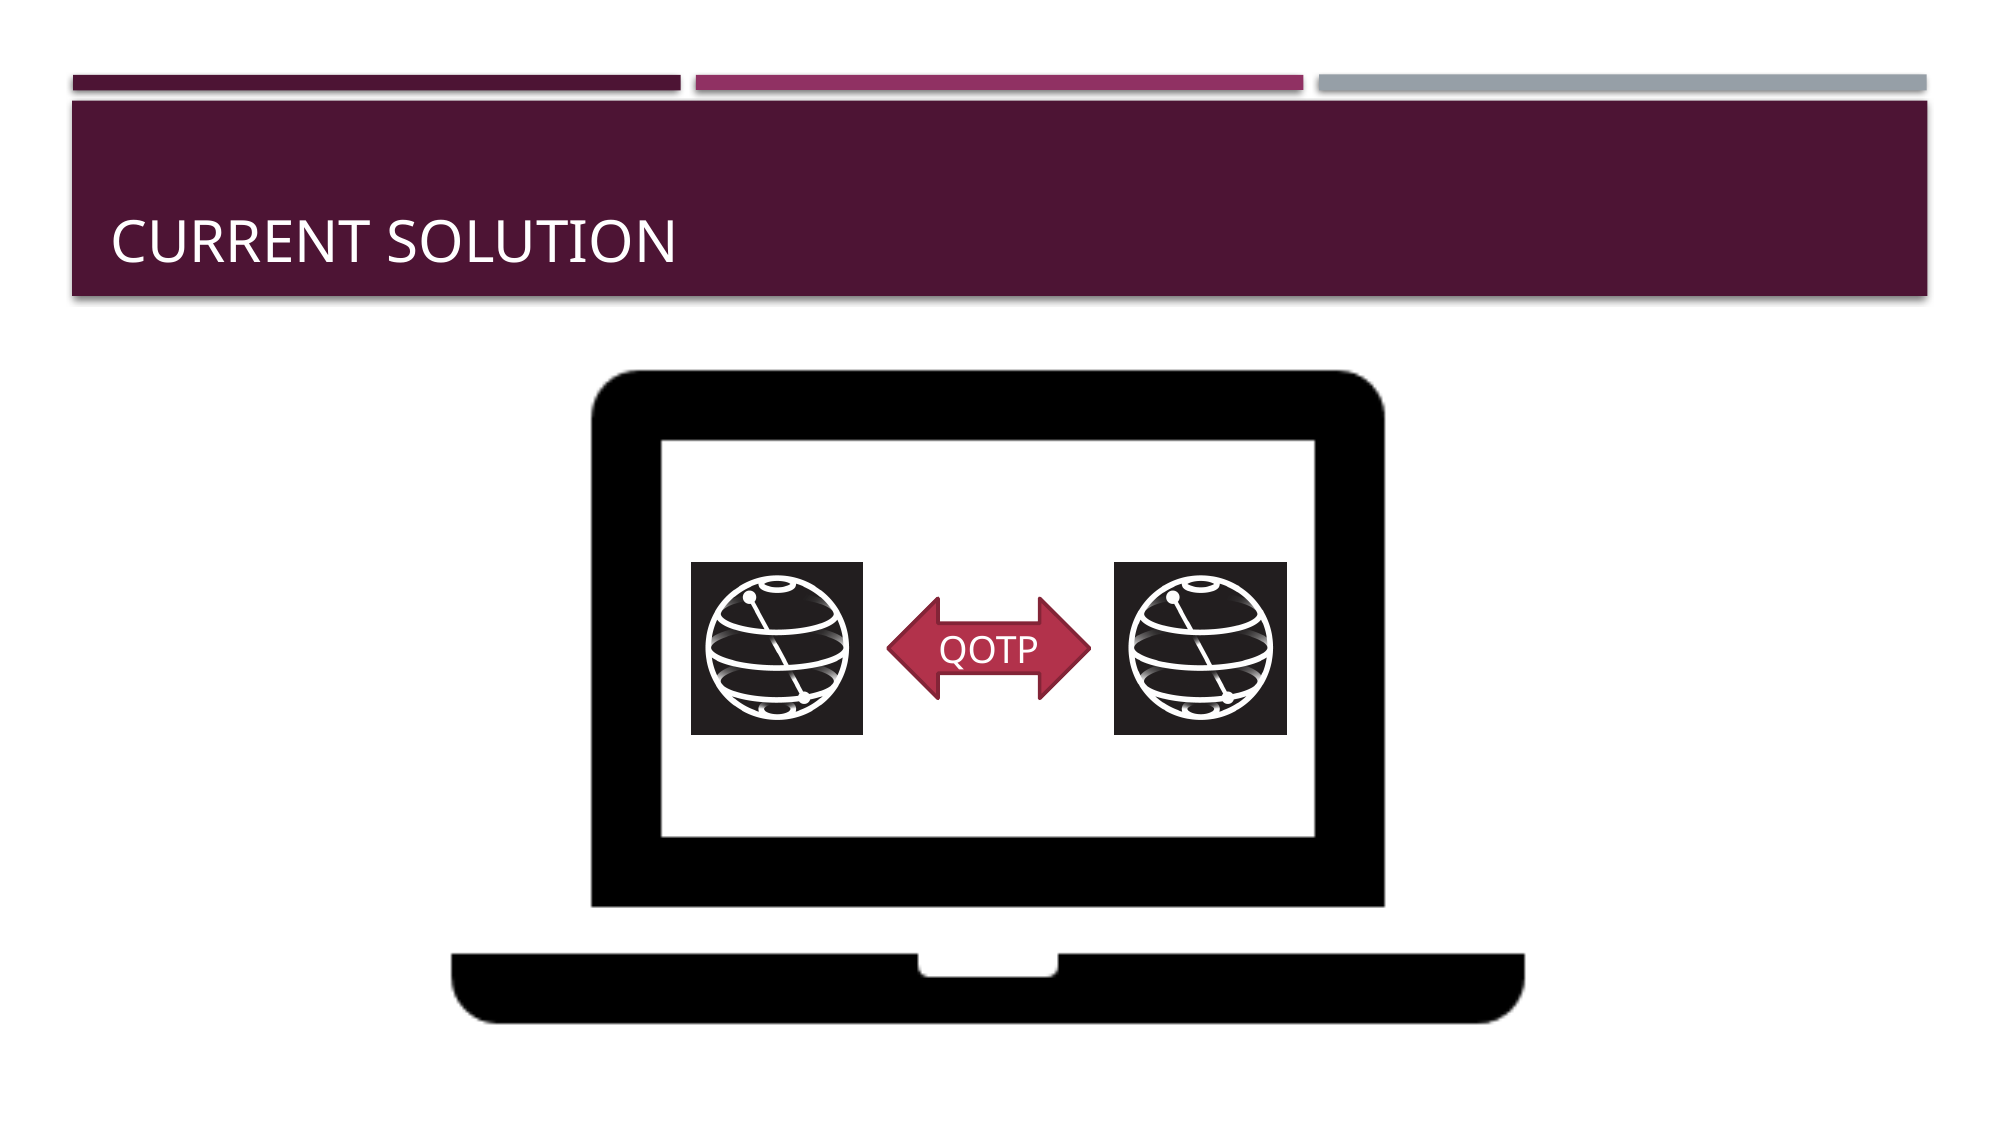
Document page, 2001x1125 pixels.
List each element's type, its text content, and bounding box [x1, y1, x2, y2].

title Current solution [95, 115, 1905, 282]
picture [428, 138, 1549, 1125]
